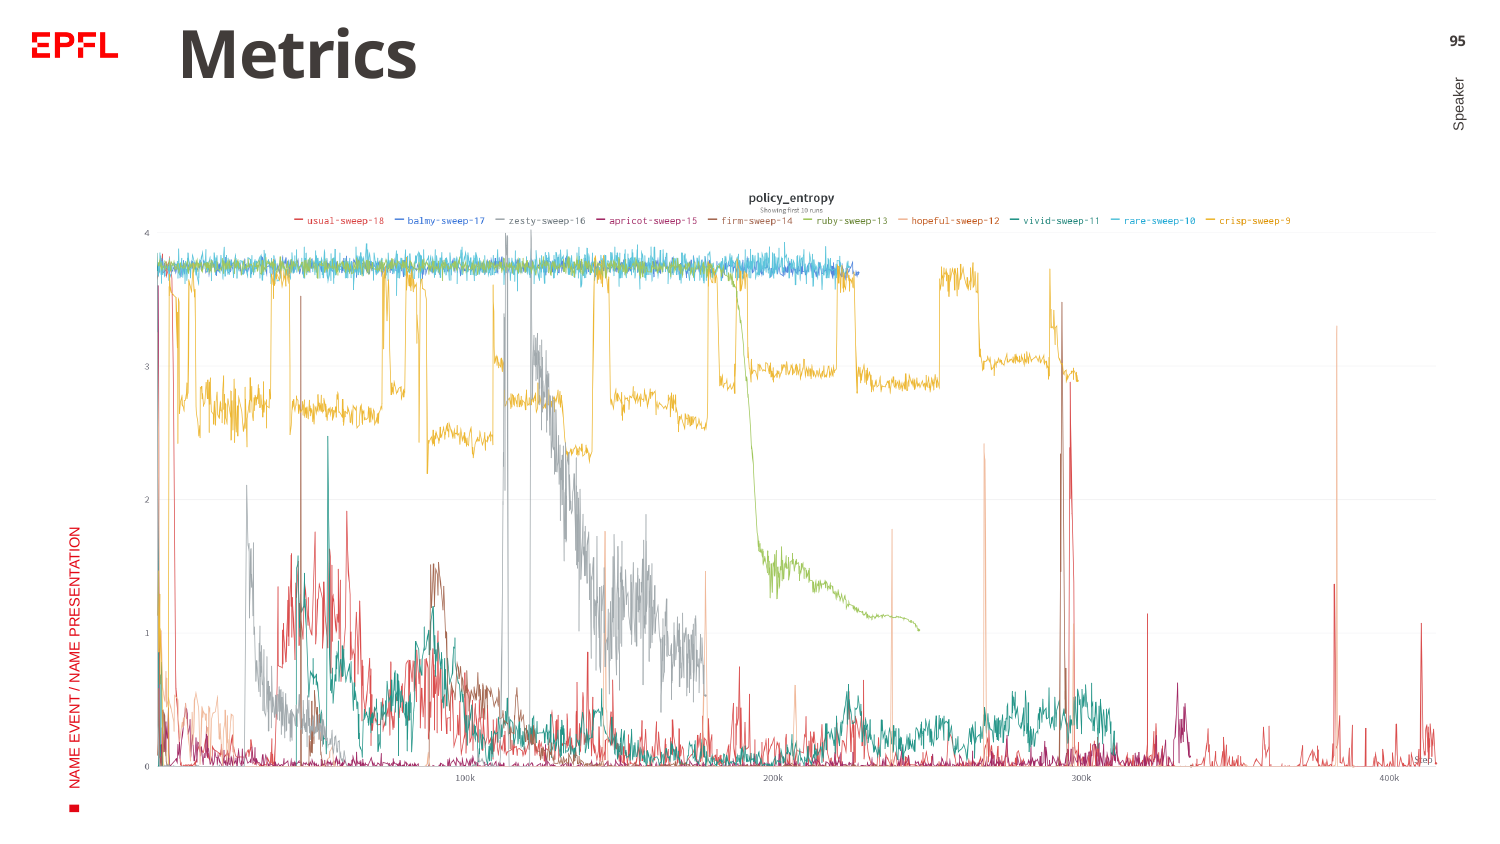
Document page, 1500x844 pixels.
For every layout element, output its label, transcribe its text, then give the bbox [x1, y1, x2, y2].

slide_number 95 [1415, 32, 1500, 59]
picture [21, 21, 129, 69]
picture [135, 185, 1452, 789]
footer Speaker [1415, 59, 1500, 641]
slide_number NAME EVENT / NAME PRESENTATION [0, 256, 149, 805]
title Metrics [148, 21, 750, 185]
